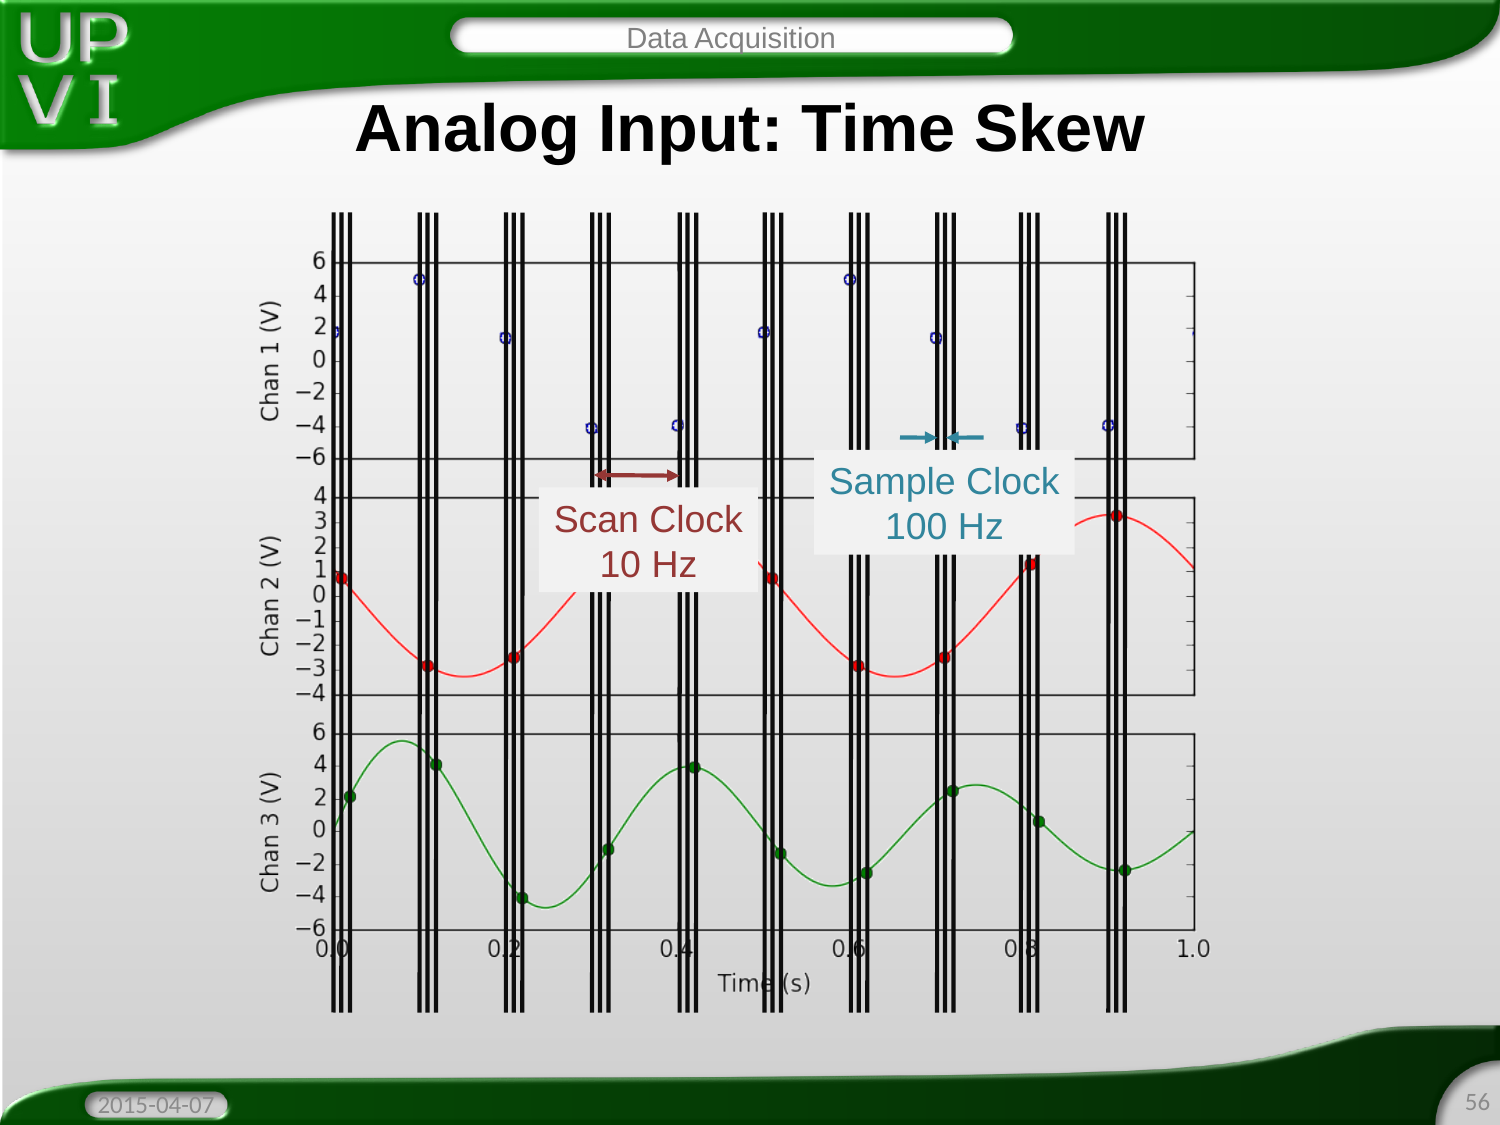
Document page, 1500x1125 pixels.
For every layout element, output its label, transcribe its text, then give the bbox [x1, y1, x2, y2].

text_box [333, 212, 1126, 1013]
slide_number 56 [1155, 1069, 1500, 1125]
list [194, 179, 1306, 1013]
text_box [537, 474, 760, 594]
title Analog Input: Time Skew [75, 75, 1425, 175]
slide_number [75, 1073, 238, 1125]
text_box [812, 437, 1077, 557]
footer Data Acquisition [450, 6, 1013, 67]
picture [0, 0, 1500, 1125]
